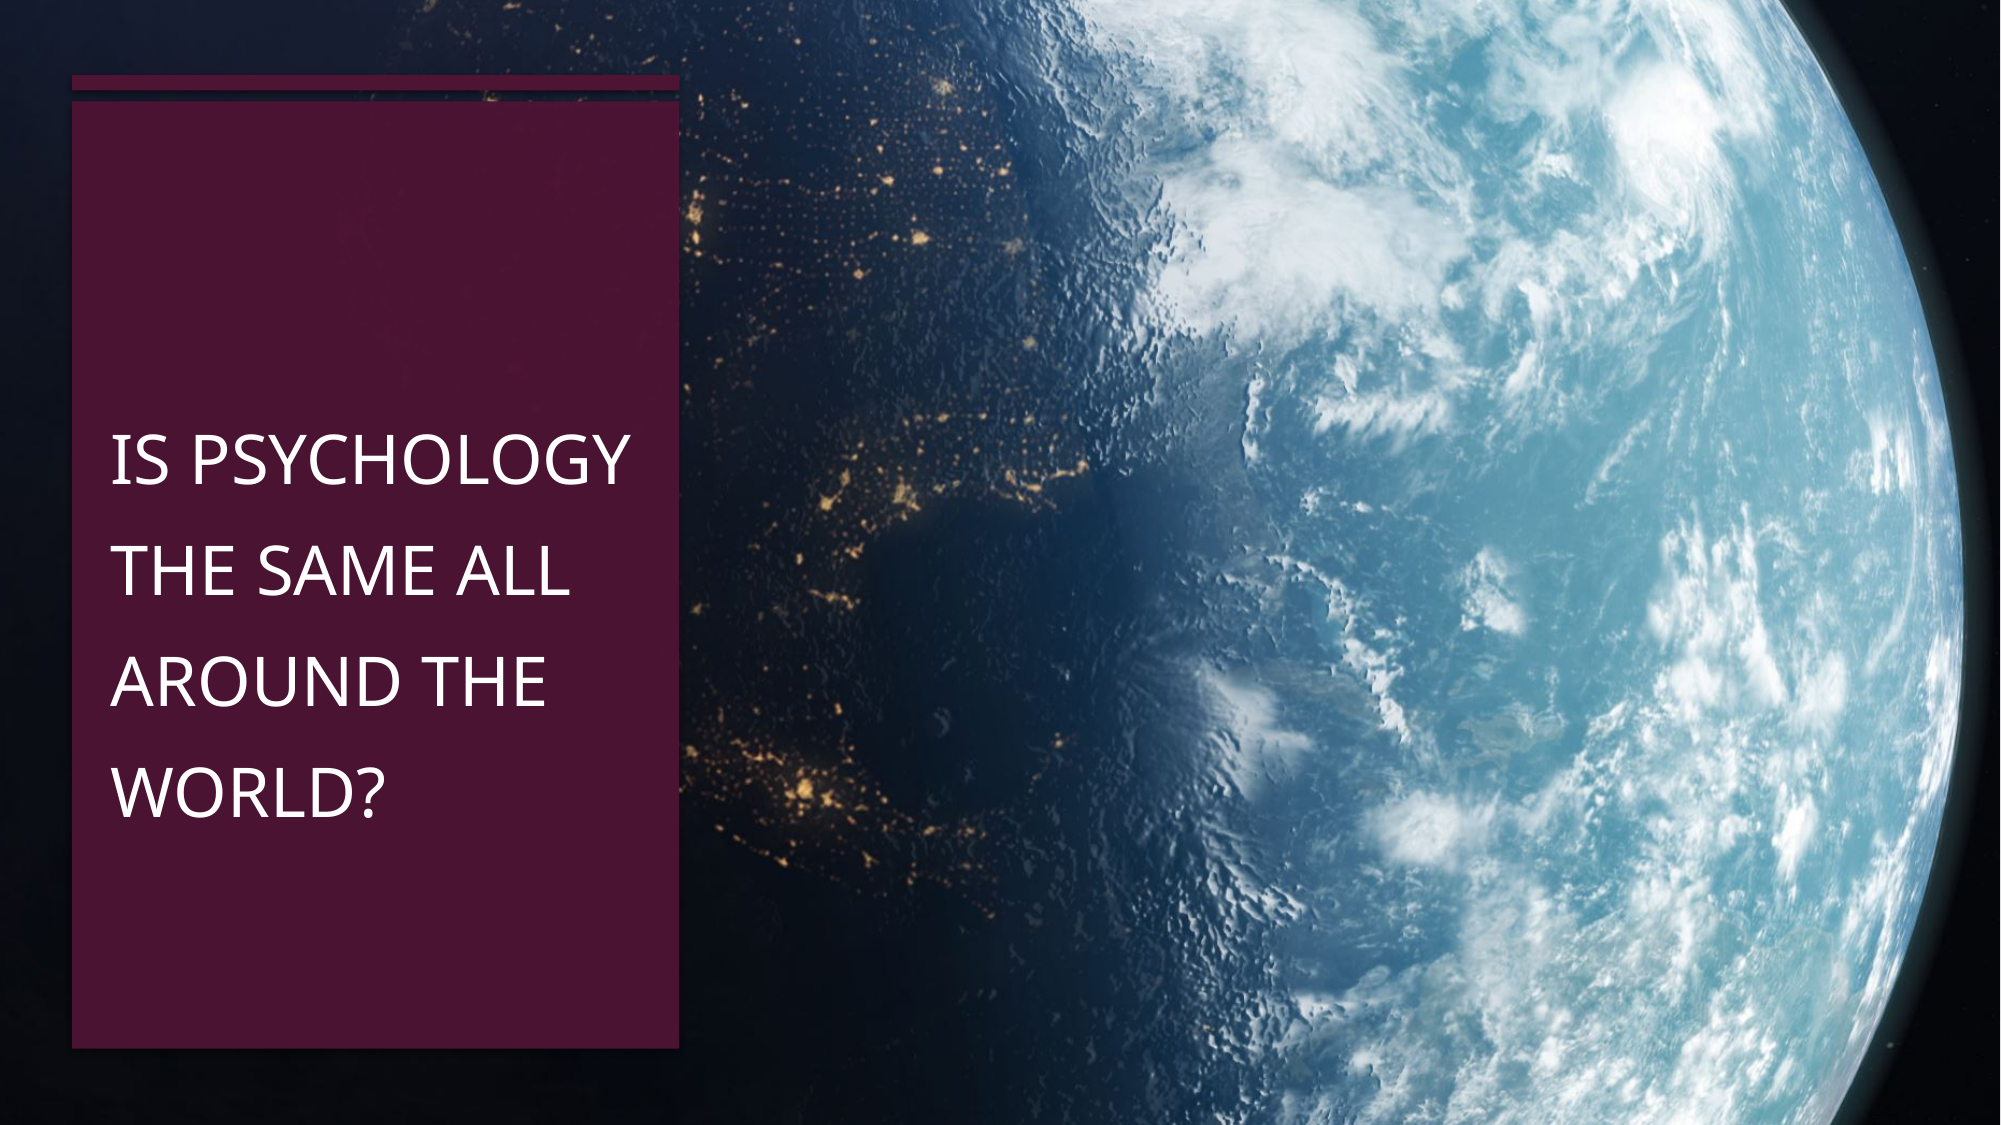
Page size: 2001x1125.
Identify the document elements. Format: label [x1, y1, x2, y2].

text_box [71, 74, 680, 1049]
picture [0, 0, 2001, 1125]
